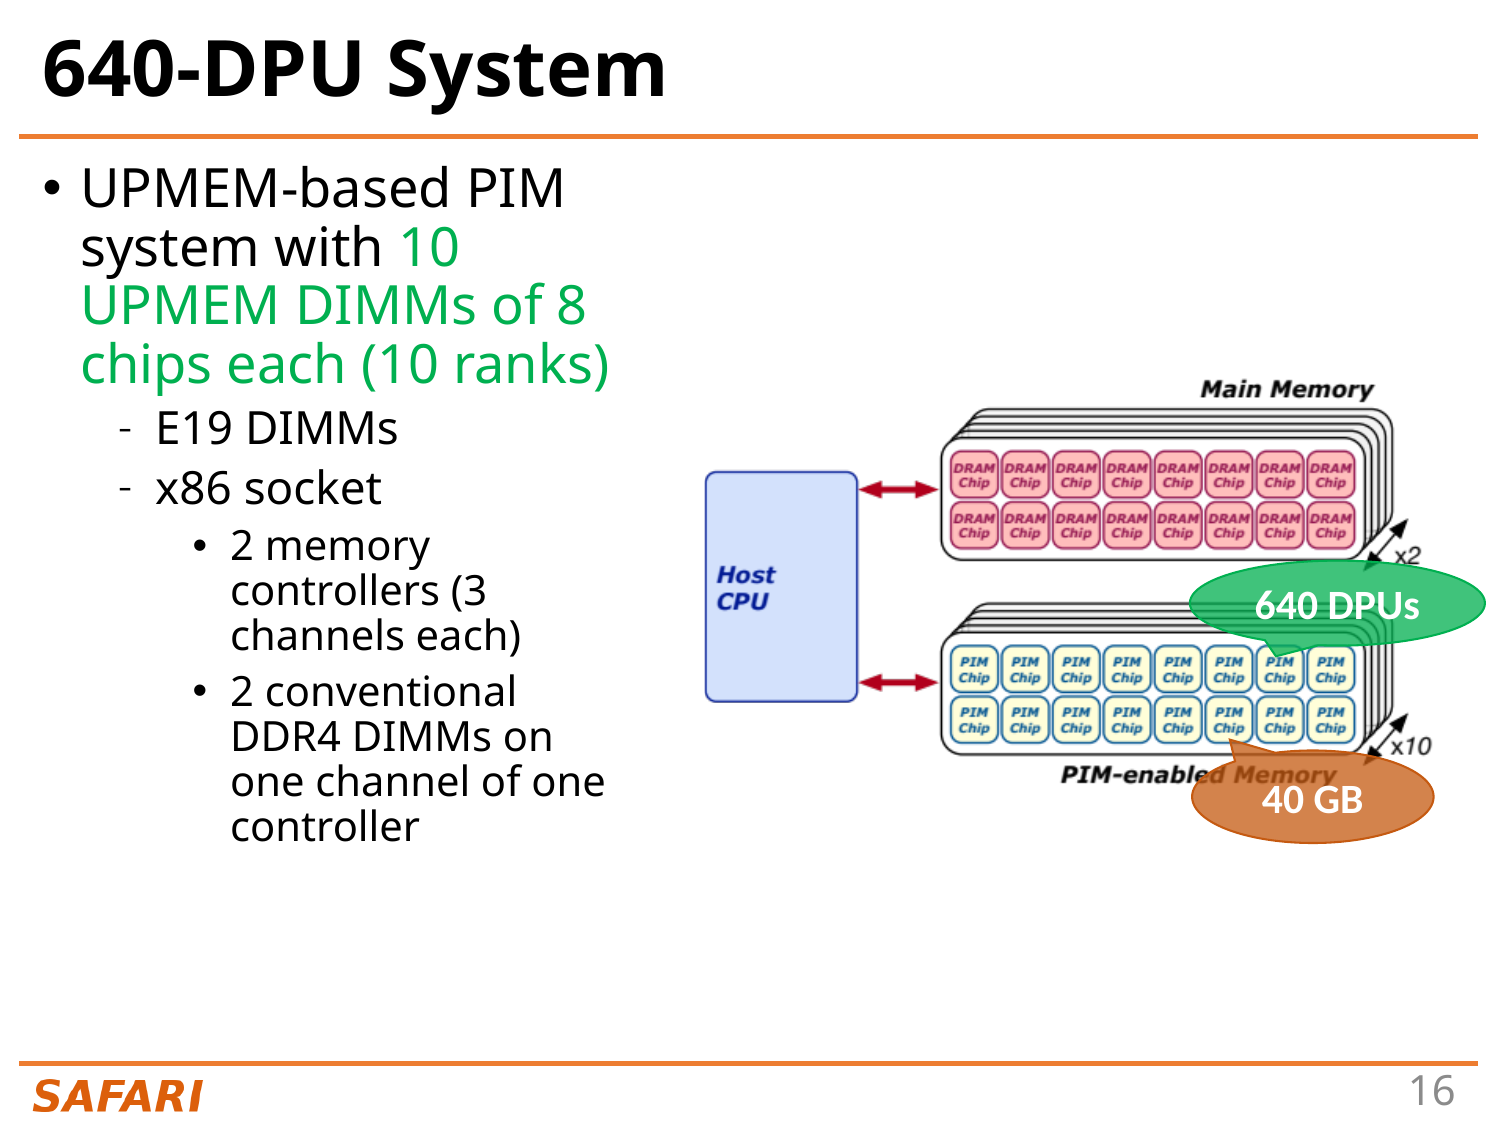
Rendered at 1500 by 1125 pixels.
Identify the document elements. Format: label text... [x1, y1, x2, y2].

text_box 640 DPUs [1434, 569, 1486, 637]
picture [31, 1070, 209, 1122]
title 640-DPU System [27, 21, 1487, 122]
list UPMEM-based PIM system with 10 UPMEM DIMMs of 8 chips each (10 ranks) E19 DIMMs x86 socket 2 memory controllers (3 channels each) 2 conventional DDR4 DIMMs on one channel of one controller [27, 153, 642, 1022]
text_box 40 GB [1191, 792, 1435, 845]
picture [704, 363, 1434, 797]
